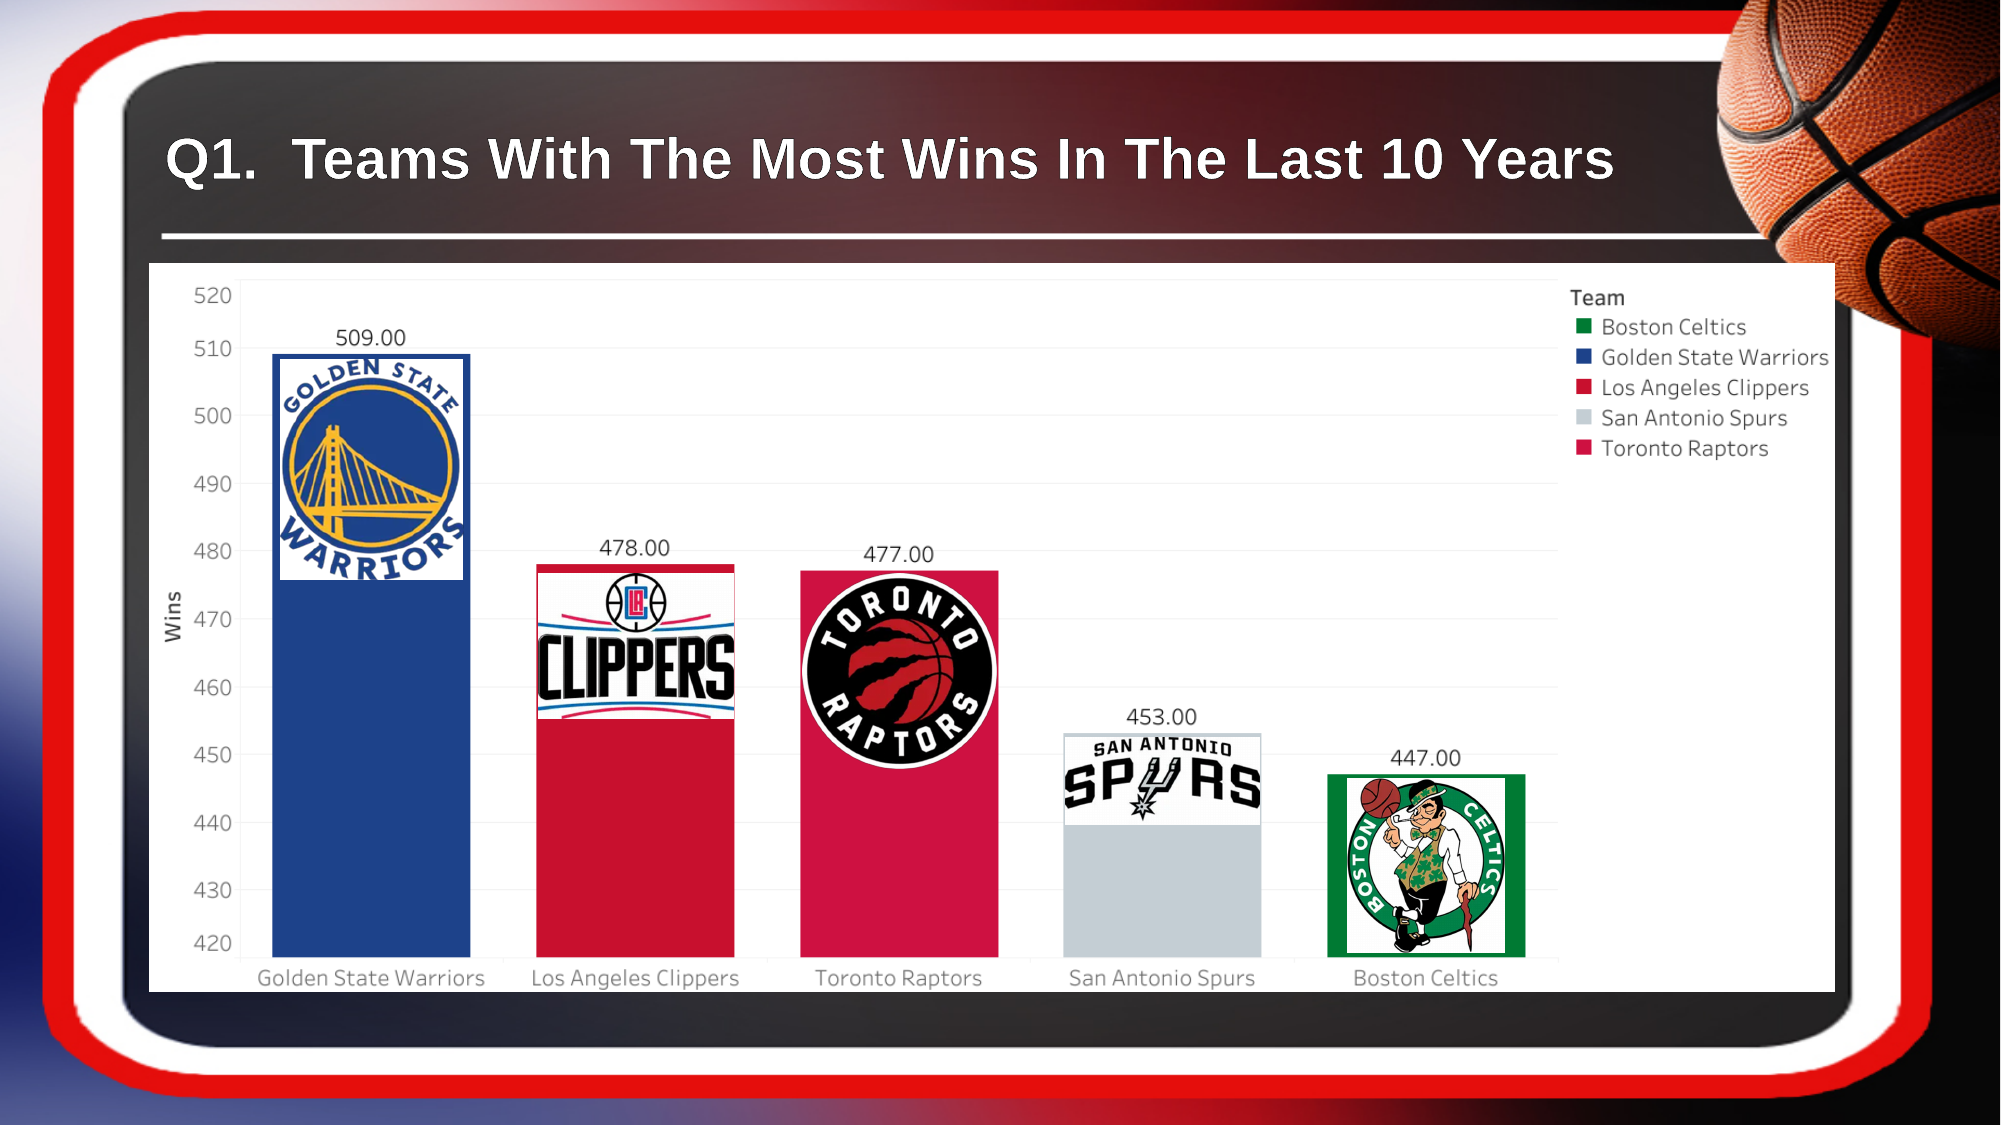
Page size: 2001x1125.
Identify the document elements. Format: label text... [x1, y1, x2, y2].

picture [0, 0, 2001, 1125]
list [149, 263, 1835, 992]
title Q1. Teams With The Most Wins In The Last 10 Years [149, 113, 1835, 198]
